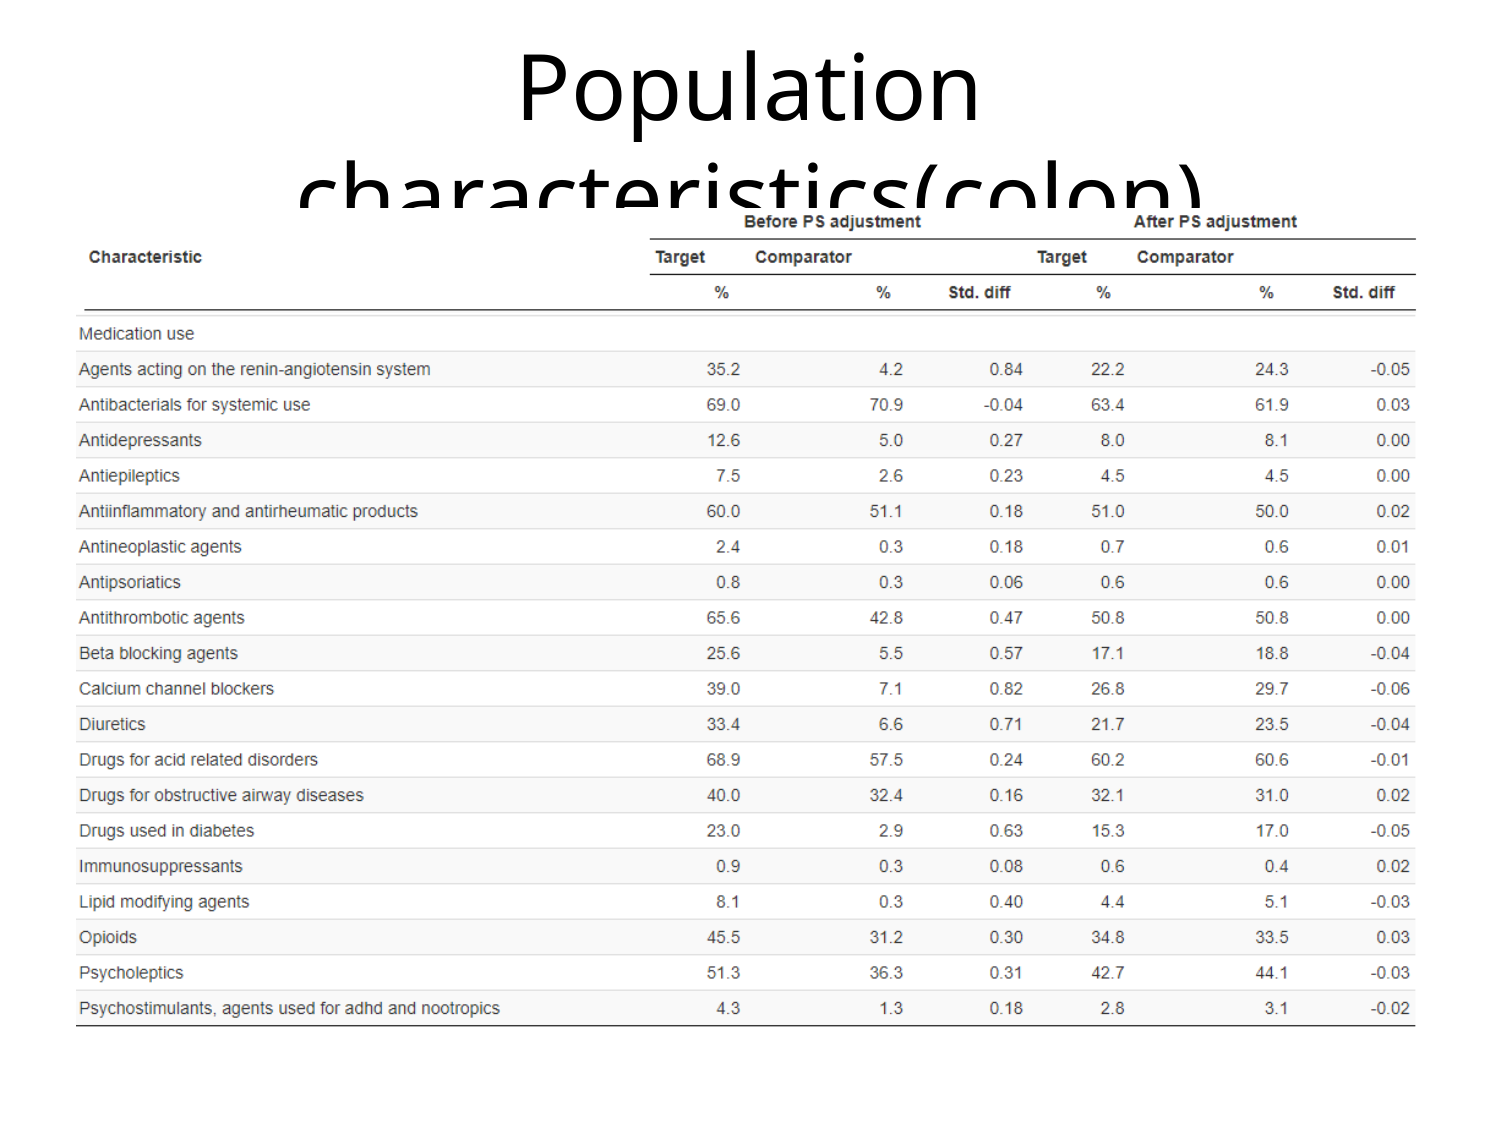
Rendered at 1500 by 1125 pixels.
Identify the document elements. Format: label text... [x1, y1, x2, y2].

title Population characteristics(colon) [75, 45, 1425, 207]
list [76, 207, 1427, 313]
picture [76, 314, 1424, 1036]
